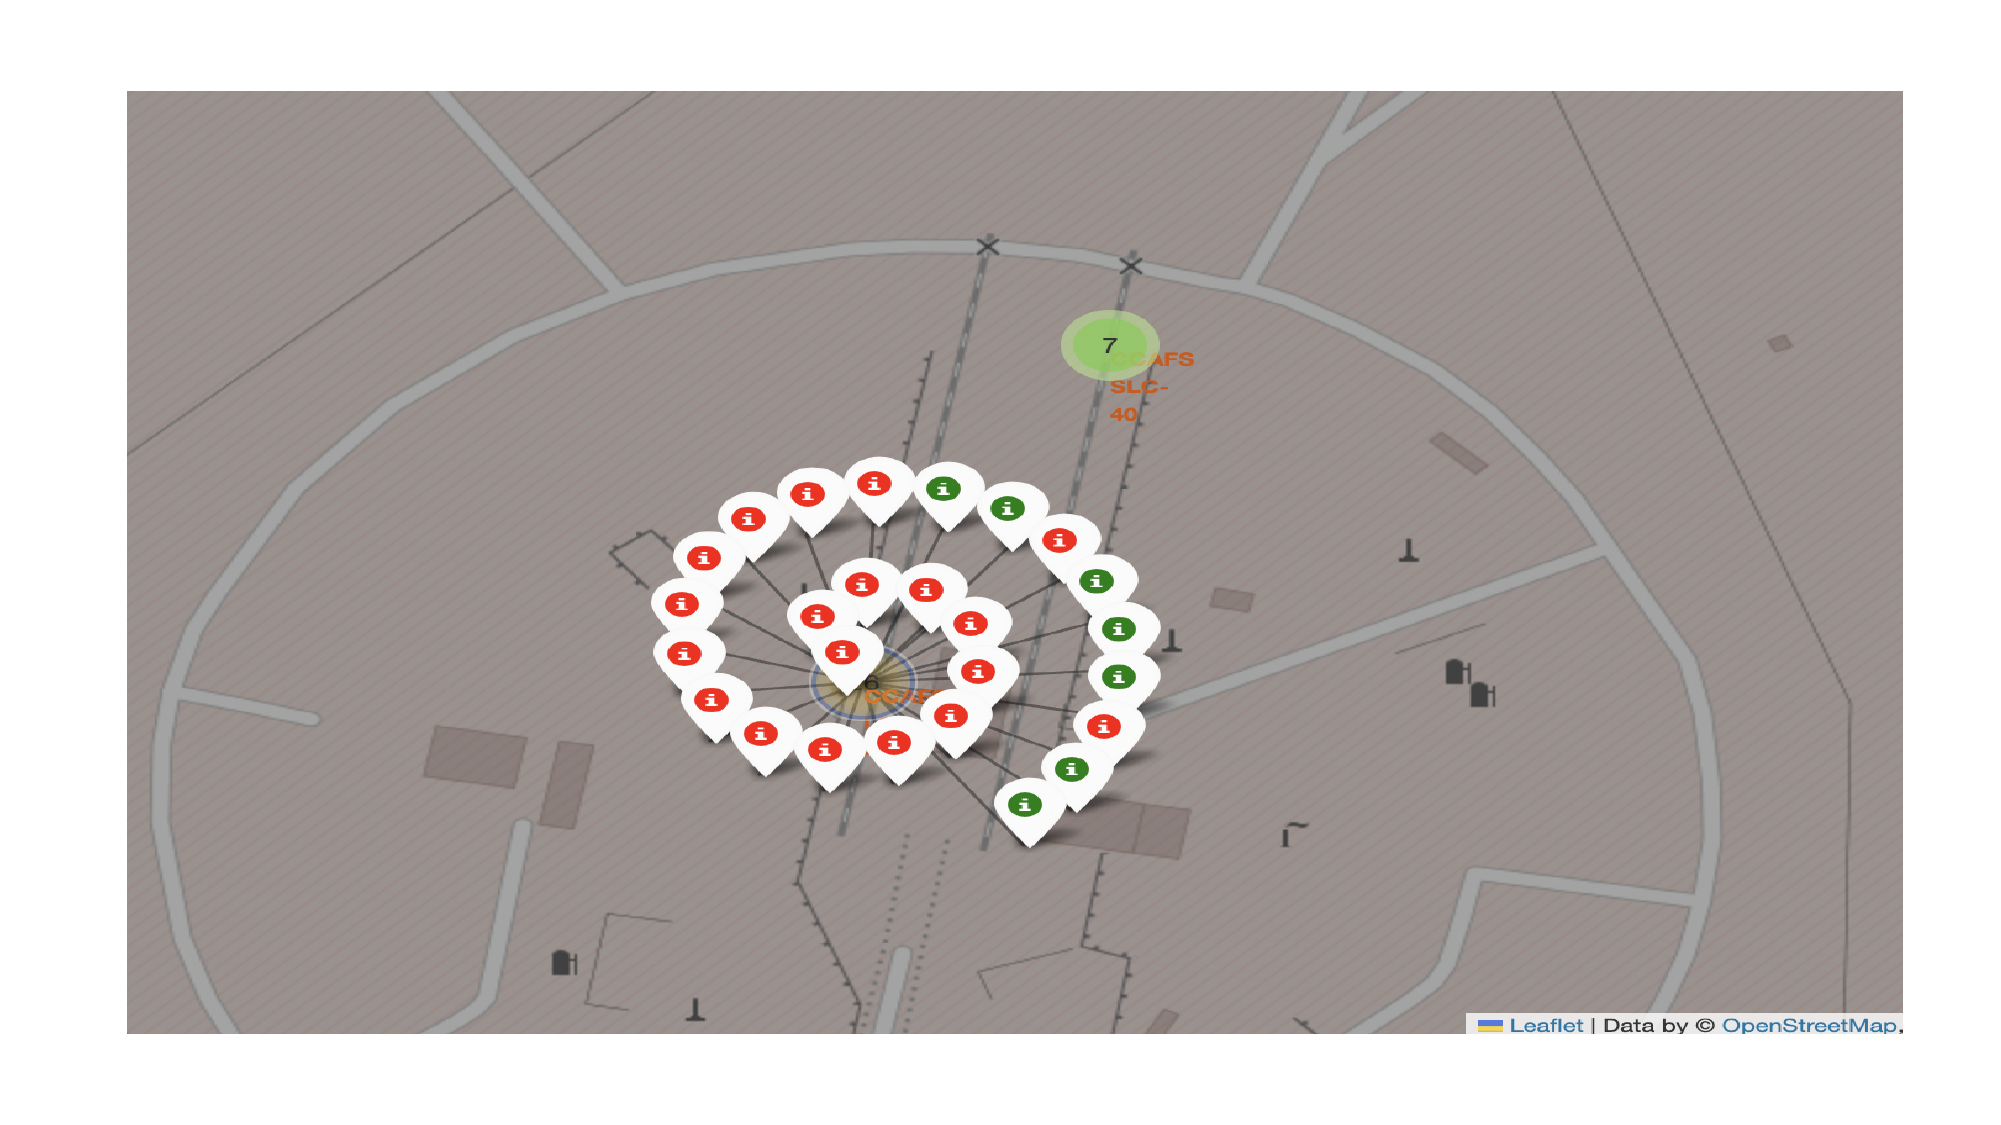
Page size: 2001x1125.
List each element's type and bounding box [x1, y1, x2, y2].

picture [127, 91, 1903, 1034]
